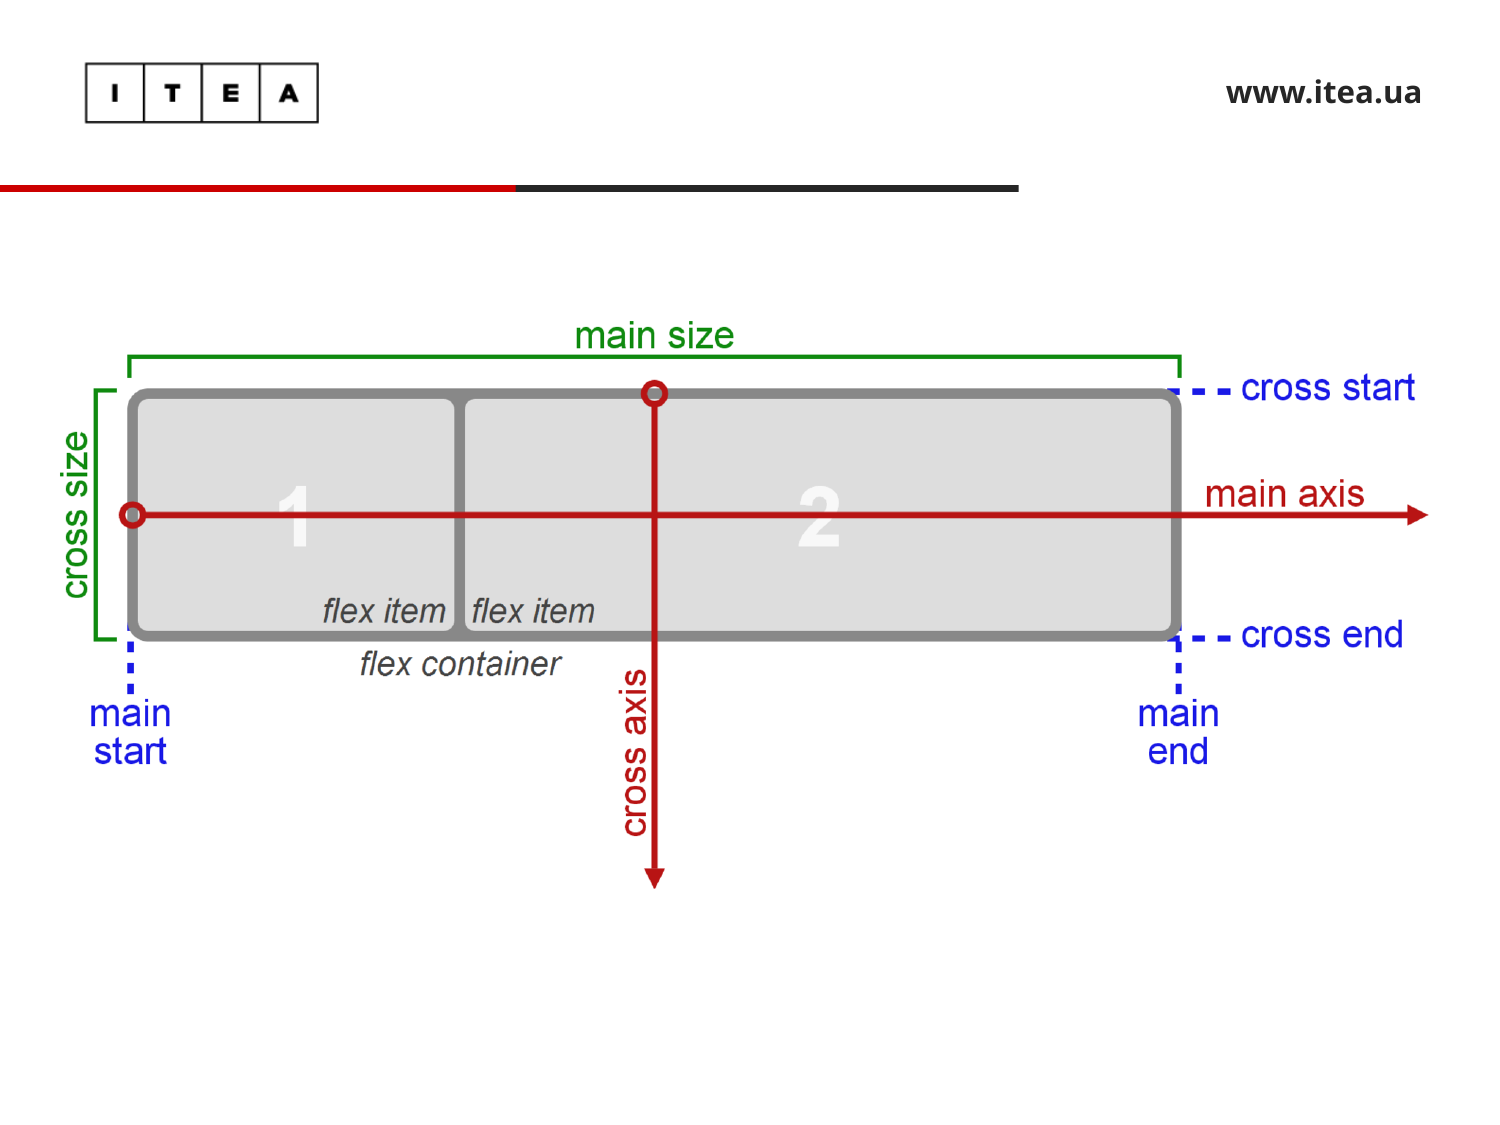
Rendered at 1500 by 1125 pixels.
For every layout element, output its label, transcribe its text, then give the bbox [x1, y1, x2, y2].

picture [44, 305, 1450, 911]
text_box www.itea.ua [1172, 66, 1477, 115]
text_box [0, 185, 516, 192]
text_box [516, 185, 1019, 192]
picture [57, 49, 344, 133]
